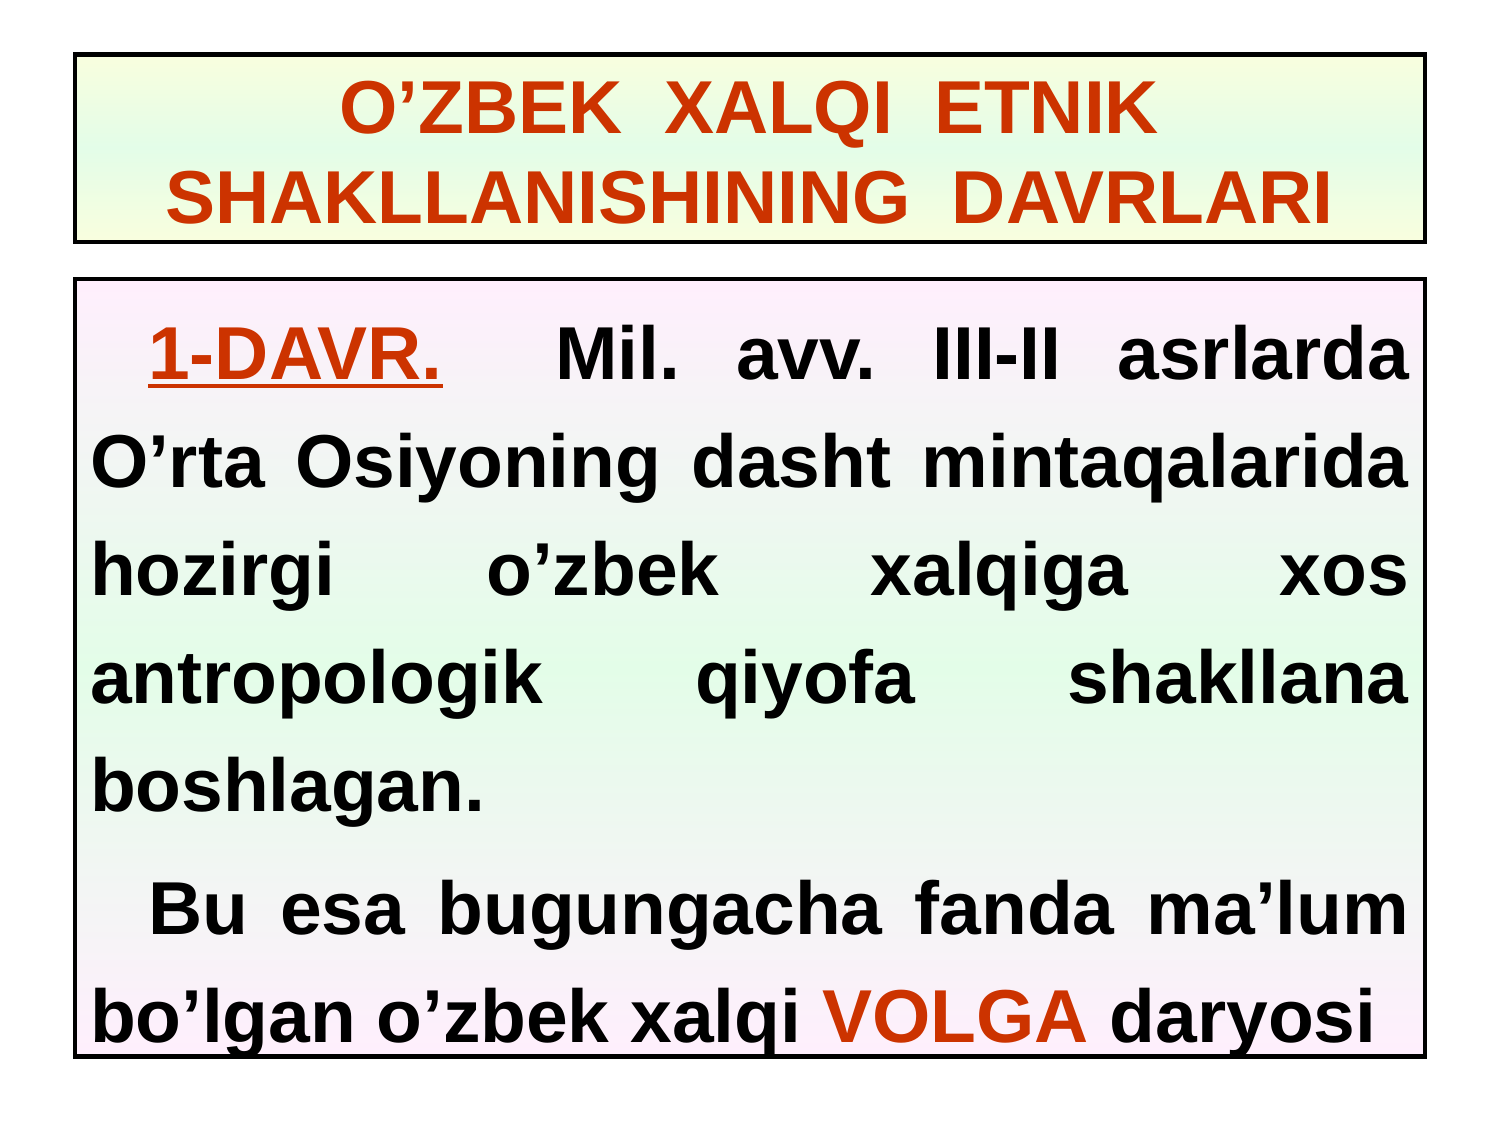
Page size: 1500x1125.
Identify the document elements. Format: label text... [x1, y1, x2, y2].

list 1-DAVR. Mil. avv. III-II asrlarda O’rta Osiyoning dasht mintaqalarida hozirgi o’zbek xalqiga xos antropologik qiyofa shakllana boshlagan. Bu esa bugungacha fanda ma’lum bo’lgan o’zbek xalqi VOLGA daryosi [74, 278, 1426, 1057]
title O’ZBEK XALQI ETNIK SHAKLLANISHINING DAVRLARI [74, 54, 1426, 243]
